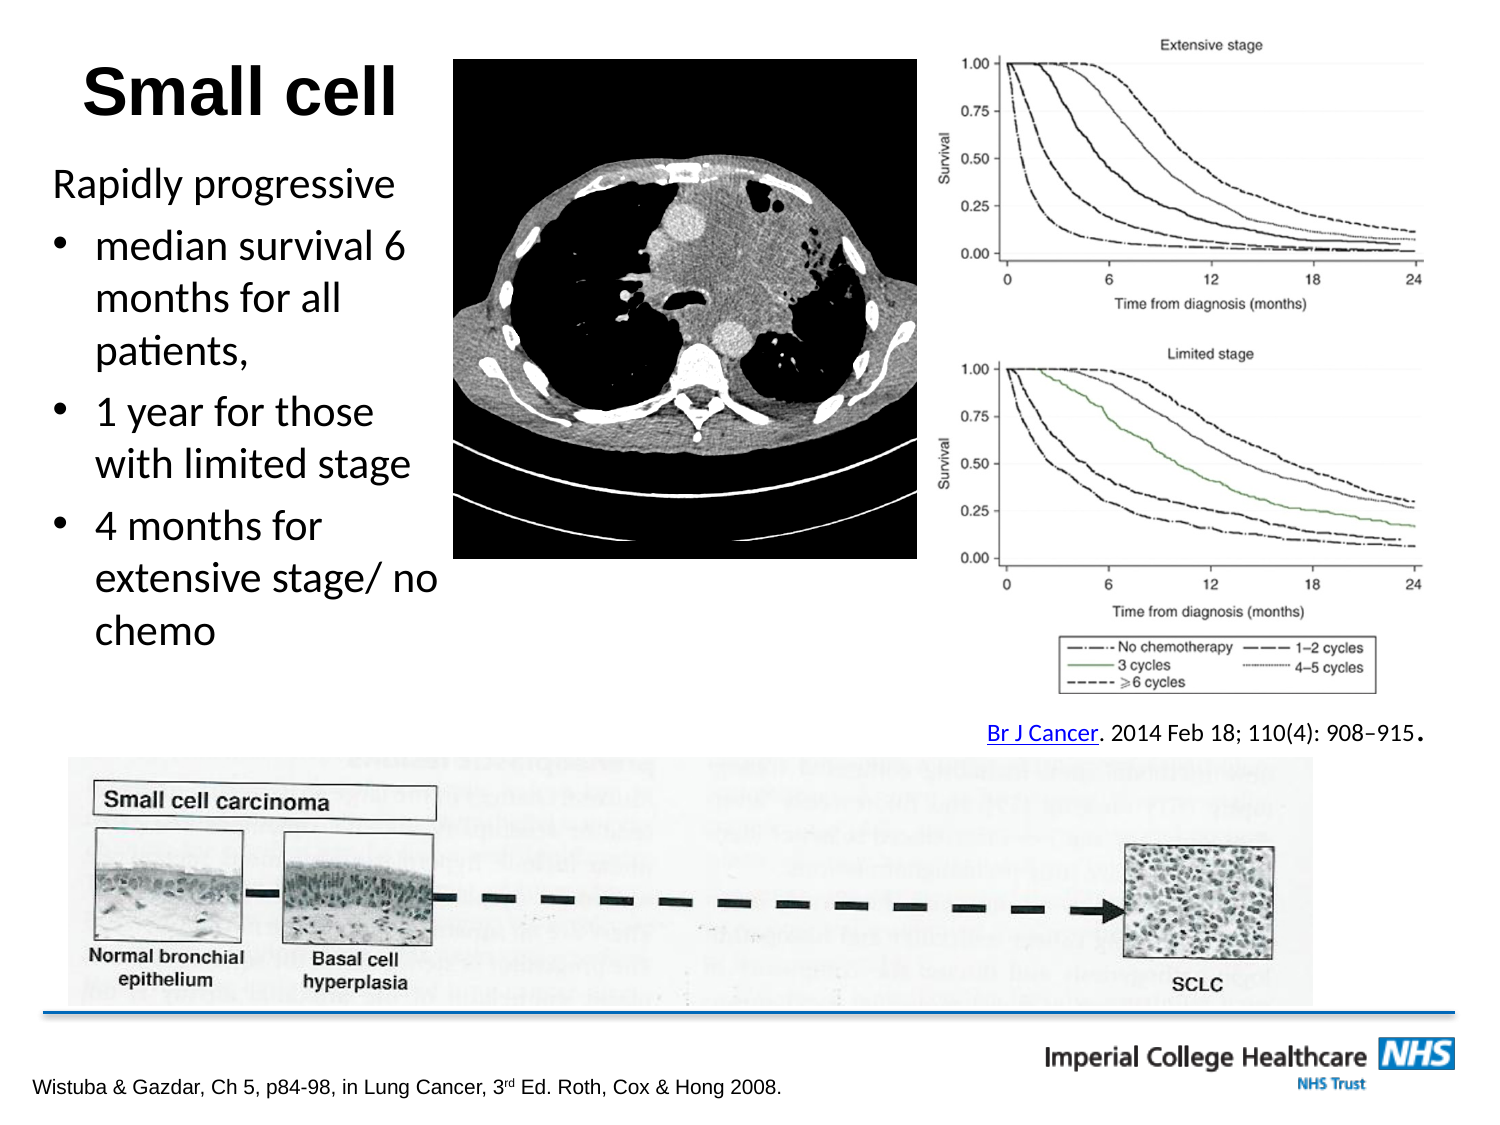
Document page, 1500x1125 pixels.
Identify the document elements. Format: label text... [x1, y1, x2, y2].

title Small cell [67, 39, 933, 228]
picture [453, 58, 917, 559]
picture [67, 757, 1314, 1007]
text_box Br J Cancer. 2014 Feb 18; 110(4): 908–915. [972, 696, 1449, 757]
picture [936, 37, 1425, 694]
text_box Wistuba & Gazdar, Ch 5, p84-98, in Lung Cancer, 3rd Ed. Roth, Cox & Hong 2008. [17, 1065, 1353, 1106]
list Rapidly progressive median survival 6 months for all patients, 1 year for those with limited stage 4 months for extensive stage/ no chemo [37, 147, 466, 744]
